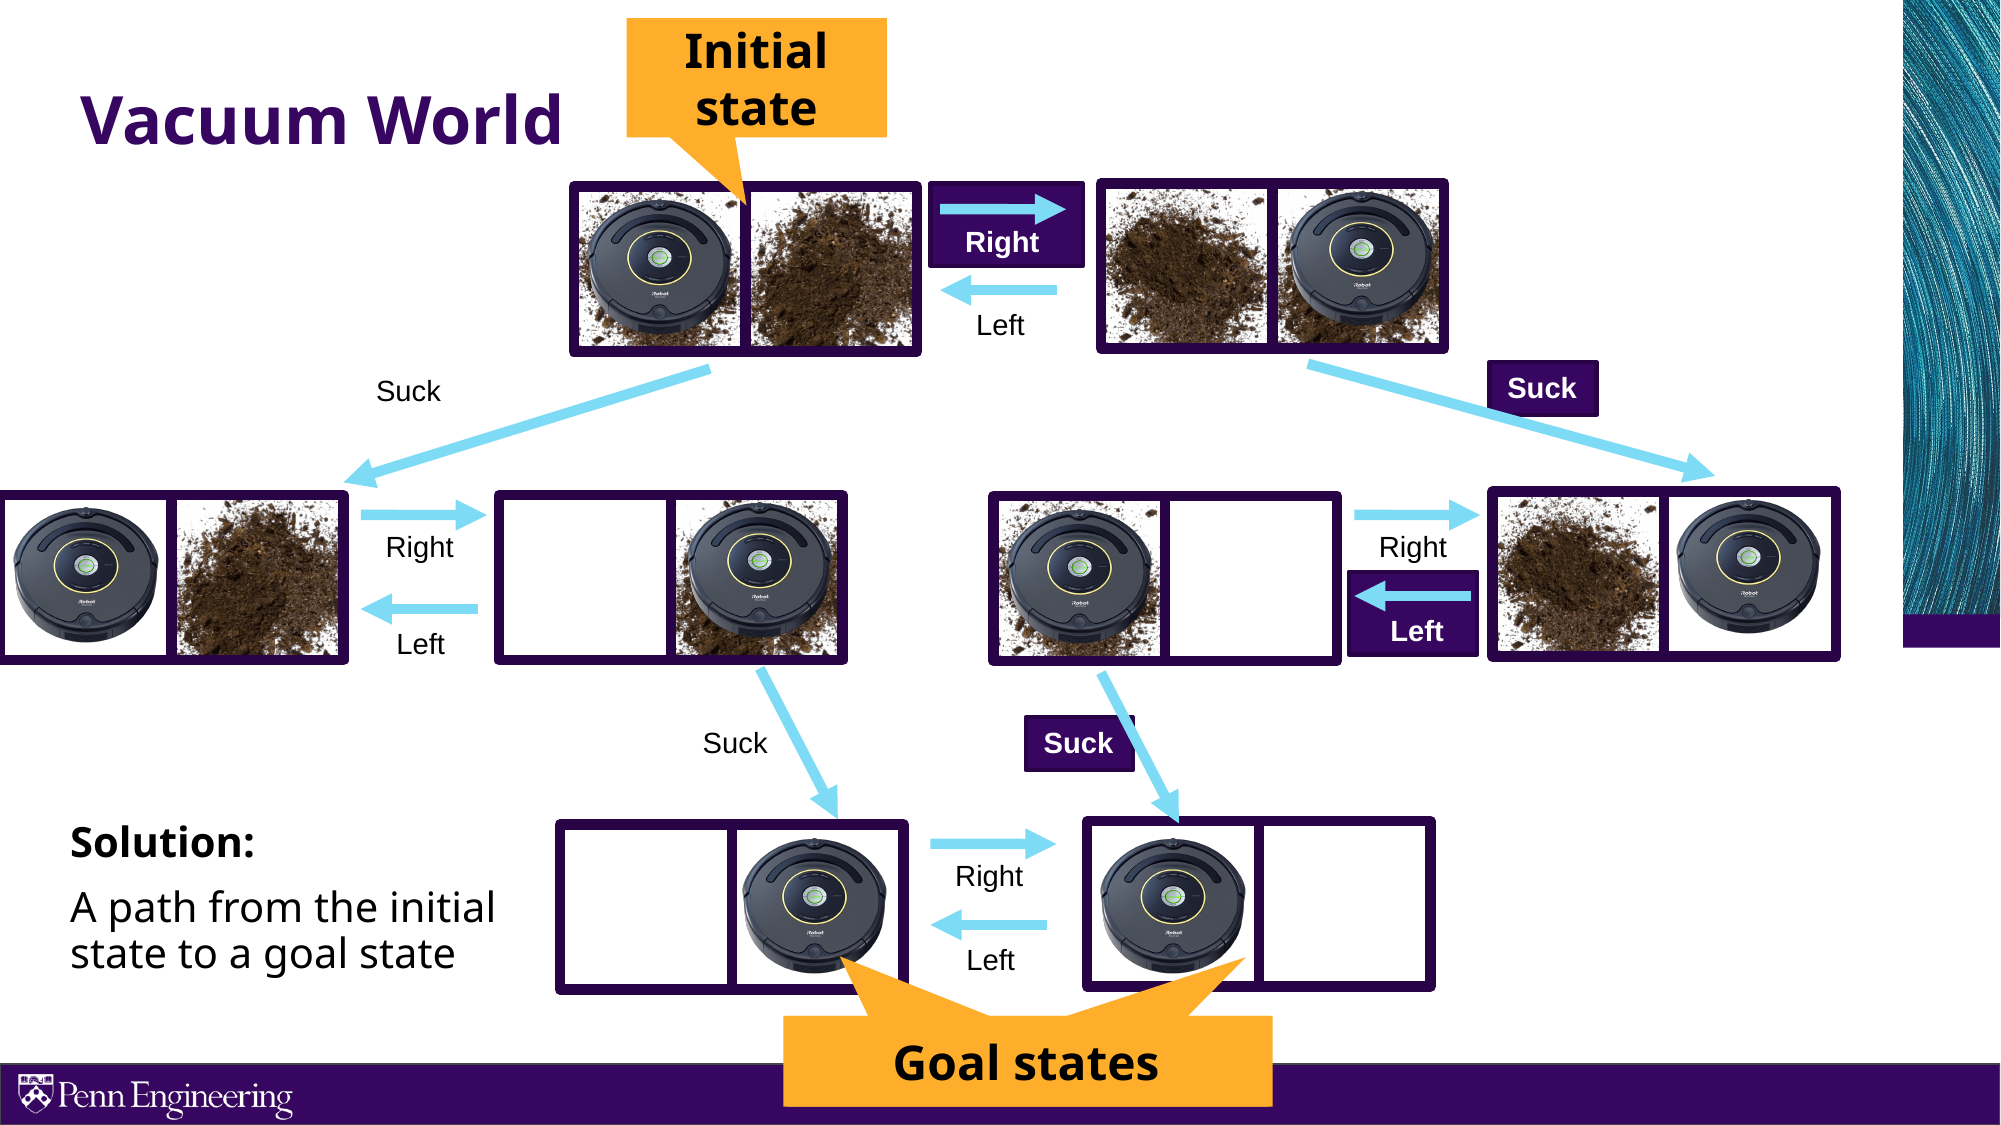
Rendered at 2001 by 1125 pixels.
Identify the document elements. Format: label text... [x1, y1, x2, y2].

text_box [930, 924, 1048, 985]
title Vacuum World [65, 59, 717, 187]
text_box Suck [1028, 717, 1095, 767]
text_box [759, 668, 839, 820]
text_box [1100, 672, 1180, 824]
picture [1903, 374, 1908, 384]
picture [1903, 0, 2001, 618]
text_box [939, 208, 1067, 267]
text_box Solution: A path from the initial state to a goal state [55, 813, 531, 1001]
text_box Suck [687, 717, 754, 767]
picture [1949, 13, 1955, 20]
picture [1962, 39, 1970, 47]
picture [8, 1066, 301, 1123]
text_box [928, 181, 1085, 268]
text_box [1386, 579, 1479, 657]
picture [1903, 341, 1915, 350]
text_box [0, 364, 711, 661]
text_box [559, 824, 904, 990]
picture [1903, 523, 1914, 546]
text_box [930, 843, 1057, 901]
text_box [1354, 595, 1472, 656]
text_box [360, 608, 478, 669]
picture [1971, 53, 1979, 64]
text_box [783, 1015, 1273, 1107]
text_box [1086, 821, 1431, 987]
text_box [360, 494, 843, 661]
text_box [1347, 570, 1384, 657]
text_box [573, 186, 918, 352]
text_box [1354, 514, 1481, 573]
picture [1989, 0, 2001, 13]
picture [1908, 277, 1920, 293]
text_box Initial state [626, 18, 887, 184]
picture [1906, 362, 1912, 370]
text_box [1100, 183, 1445, 349]
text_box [993, 495, 1338, 662]
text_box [1492, 491, 1837, 657]
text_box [939, 289, 1058, 350]
picture [1913, 321, 1917, 333]
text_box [1307, 363, 1716, 477]
picture [1903, 310, 1915, 339]
picture [1916, 342, 1921, 352]
text_box [1024, 715, 1095, 772]
